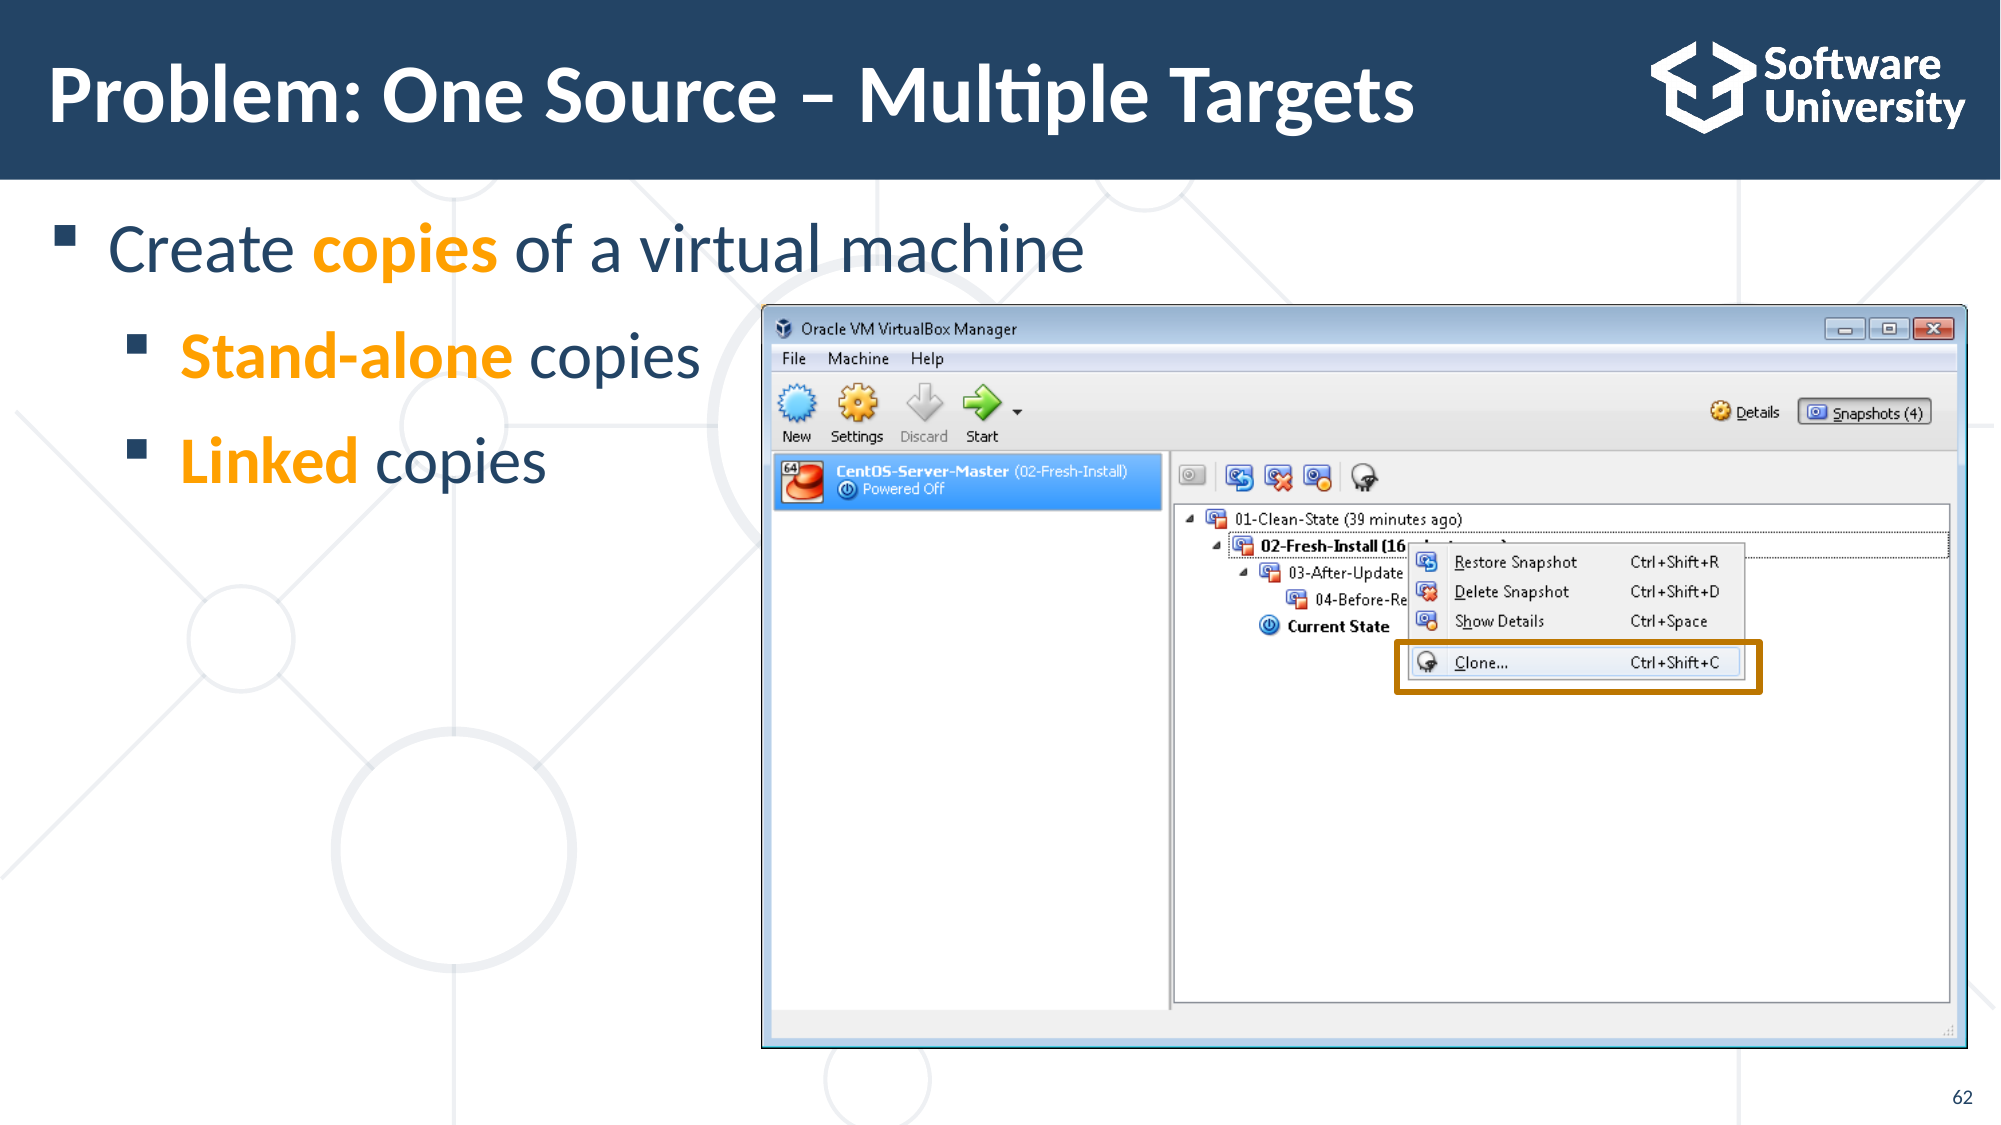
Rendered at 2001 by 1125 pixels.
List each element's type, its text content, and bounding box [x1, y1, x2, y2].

title Problem: One Source – Multiple Targets [31, 16, 1625, 162]
picture [1651, 41, 1966, 134]
list Create copies of a virtual machine Stand-alone copies Linked copies [31, 196, 1970, 1104]
picture [760, 304, 1968, 1050]
slide_number 62 [1927, 1067, 1989, 1117]
